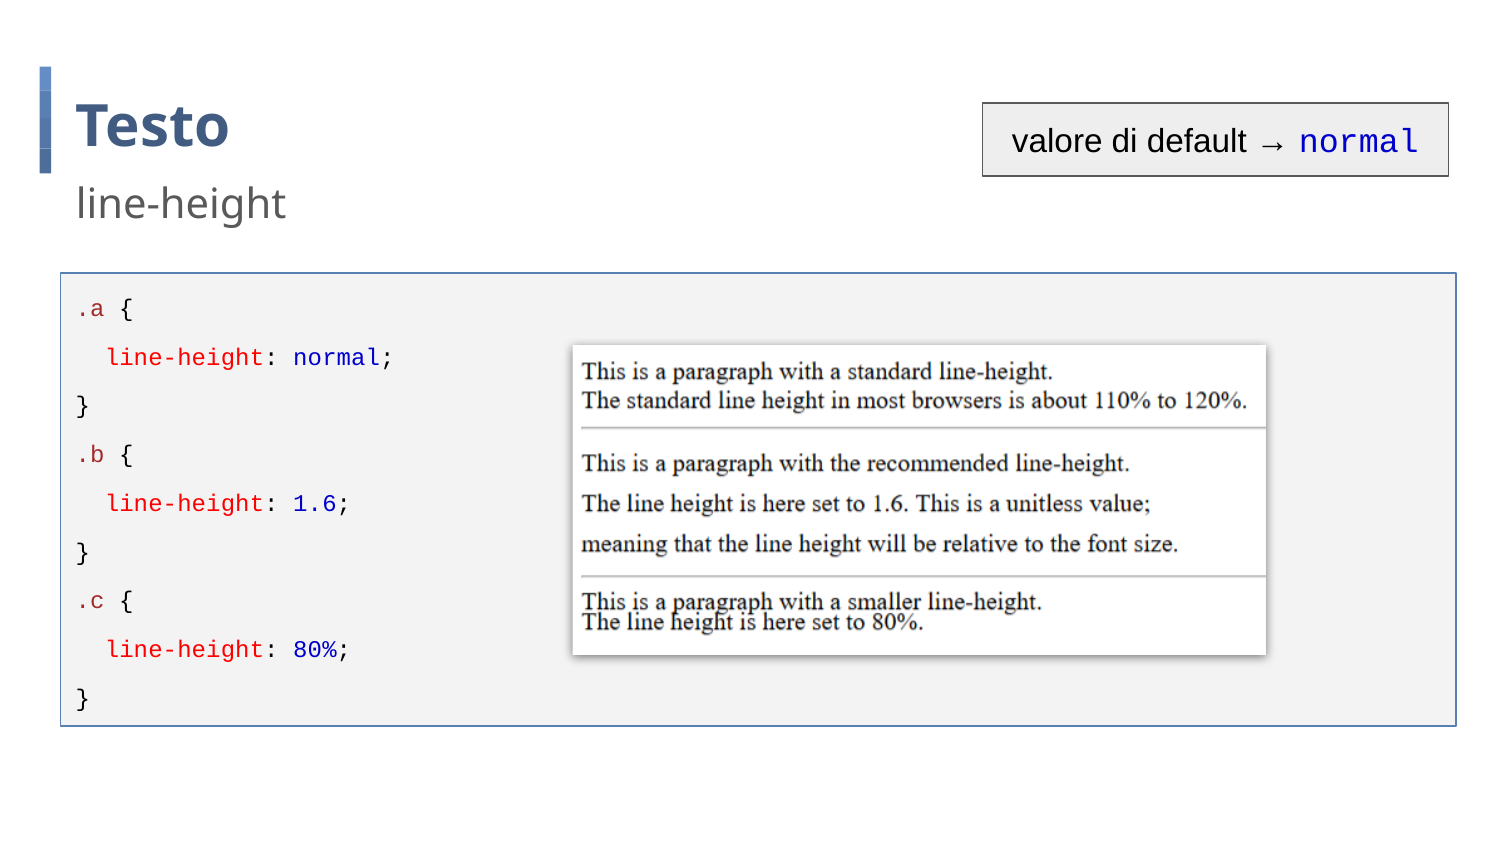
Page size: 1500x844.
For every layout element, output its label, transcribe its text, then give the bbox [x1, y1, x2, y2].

picture [572, 344, 1267, 655]
subtitle line-height [60, 154, 1449, 228]
text_box valore di default → normal [982, 102, 1449, 177]
title Testo [60, 72, 1449, 154]
text_box .a { line-height: normal; } .b { line-height: 1.6; } .c { line-height: 80%; } [60, 273, 1457, 727]
